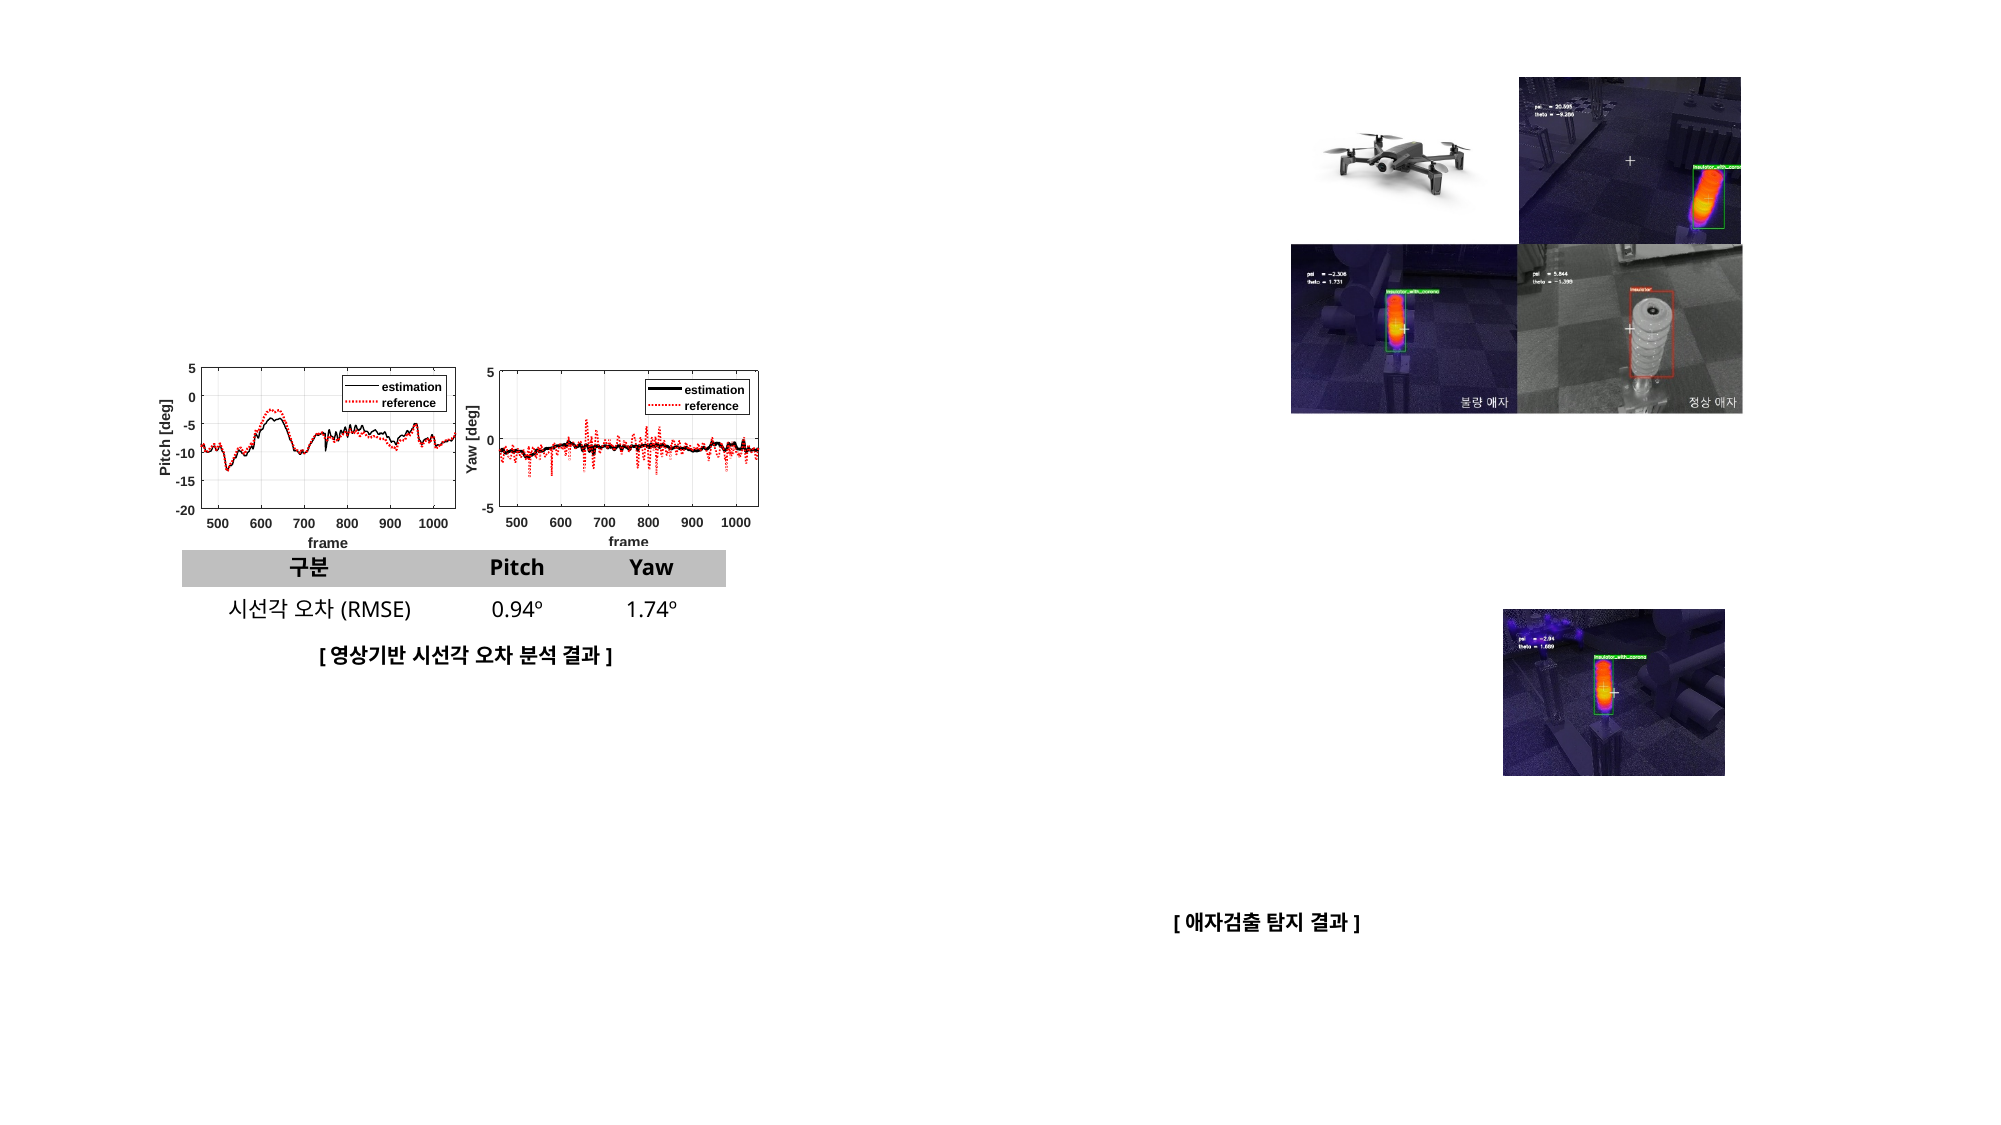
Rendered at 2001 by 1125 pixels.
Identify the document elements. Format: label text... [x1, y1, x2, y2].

table_header Pitch [458, 550, 577, 587]
table_cell 0.94º [458, 587, 577, 635]
text_box [영상기반 시선각 오차 분석 결과] [156, 636, 776, 674]
picture [1291, 77, 1745, 416]
table_header 구분 [182, 550, 458, 587]
table_cell 1.74º [577, 587, 726, 635]
text_box [애자검출 탐지 결과] [985, 903, 1548, 941]
table_cell 시선각 오차(RMSE) [182, 587, 458, 635]
picture [1503, 609, 1725, 776]
picture [153, 332, 789, 550]
table_header Yaw [577, 550, 726, 587]
